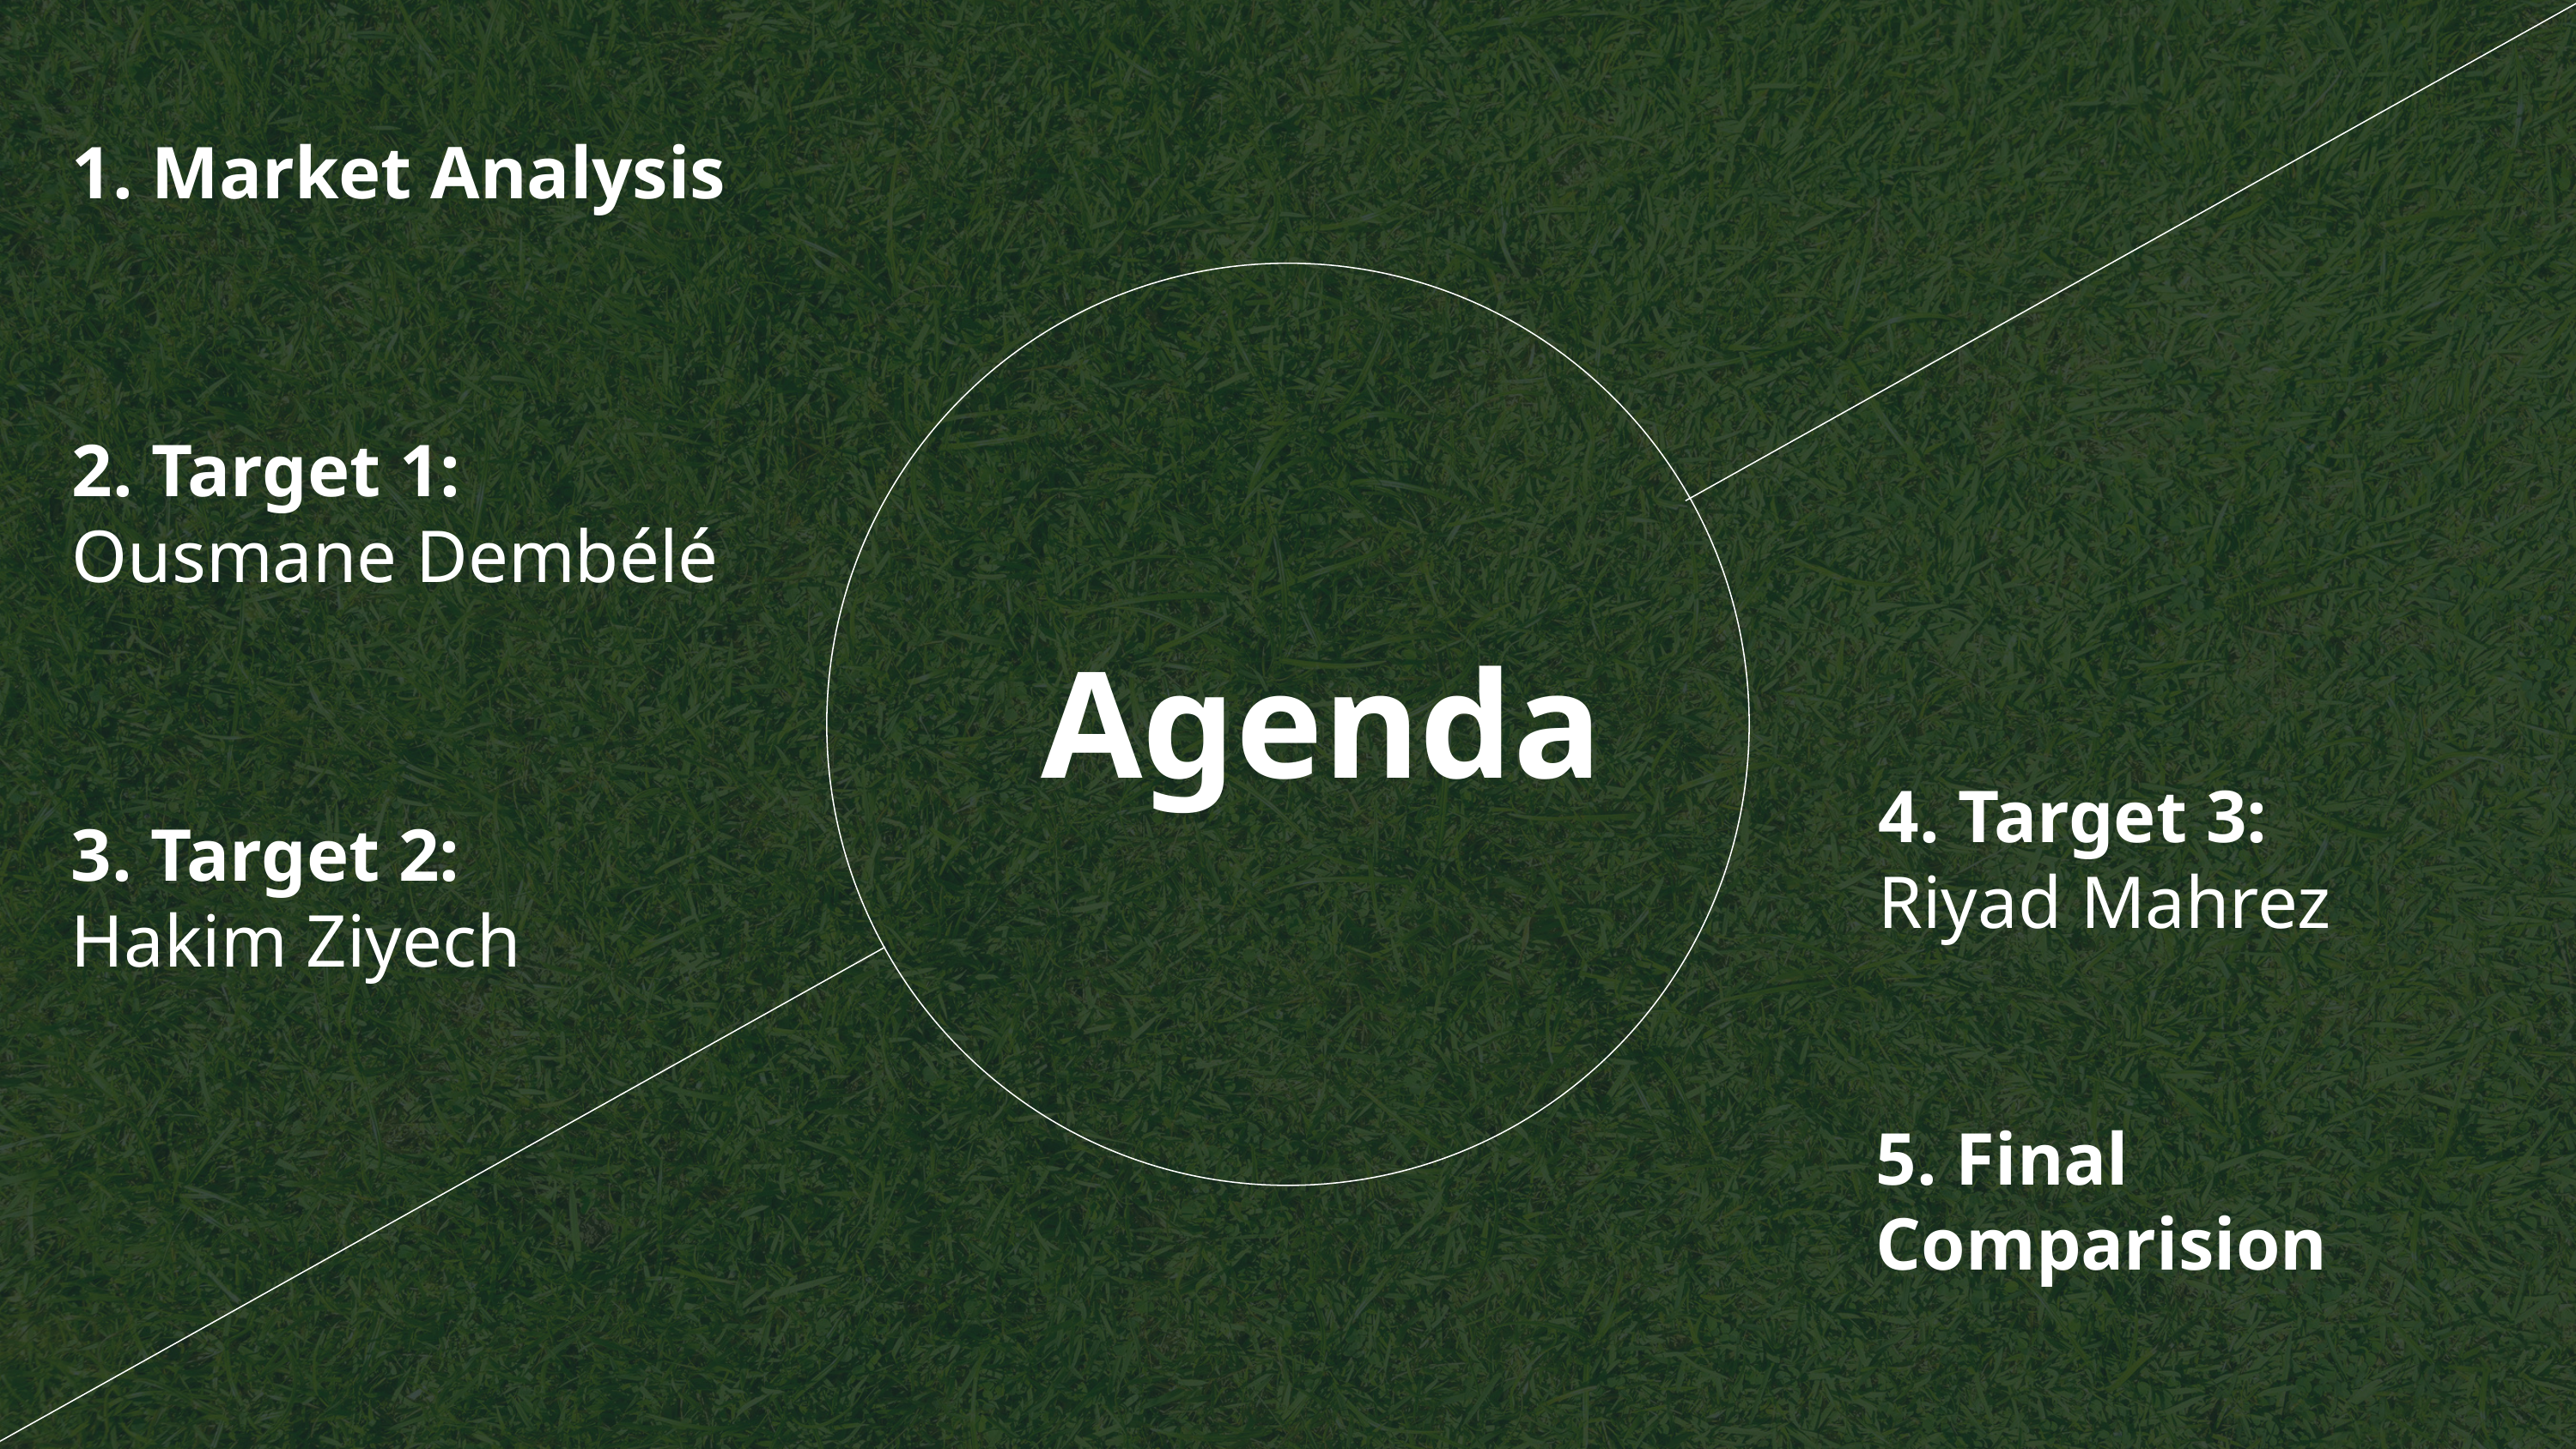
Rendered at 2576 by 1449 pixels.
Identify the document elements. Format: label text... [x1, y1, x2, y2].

text_box 3. Target 2: Hakim Ziyech [58, 803, 711, 987]
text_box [826, 263, 1750, 1186]
text_box 4. Target 3: Riyad Mahrez [1865, 765, 2518, 949]
text_box 1. Market Analysis [59, 121, 861, 220]
text_box 2. Target 1: Ousmane Dembélé [59, 418, 768, 603]
text_box 5. Final Comparision [1863, 1106, 2488, 1291]
text_box [0, 0, 2576, 1449]
